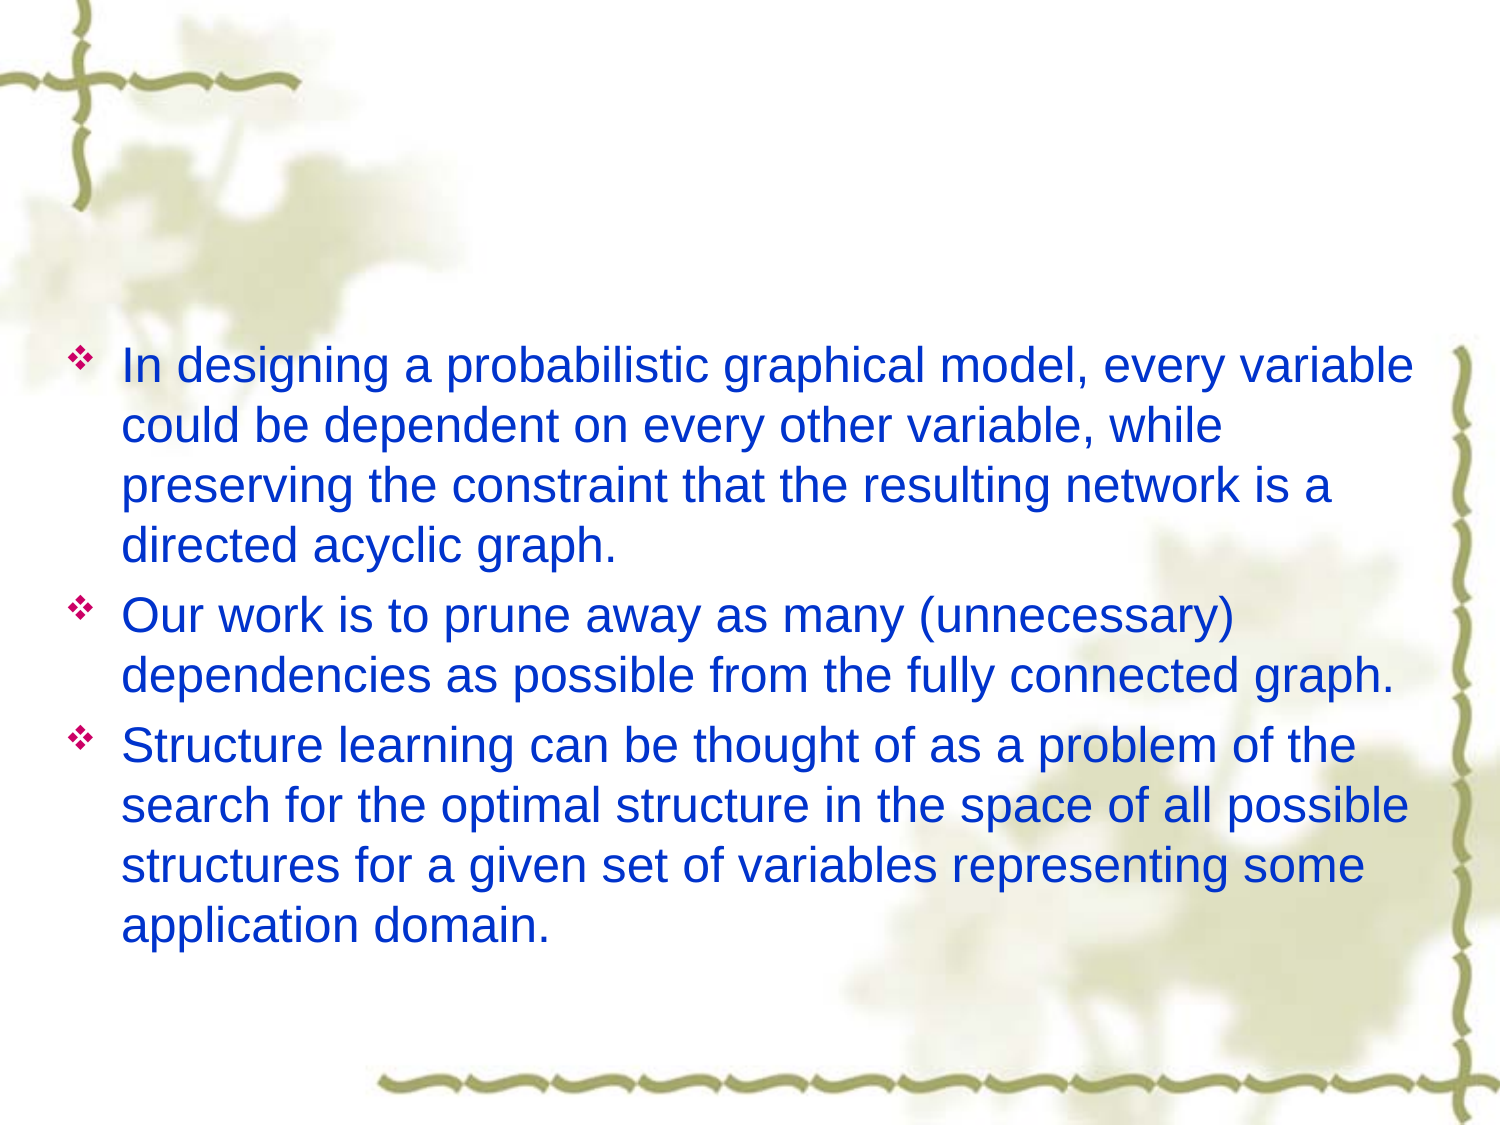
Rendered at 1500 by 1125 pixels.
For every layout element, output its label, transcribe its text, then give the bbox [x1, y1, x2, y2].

list In designing a probabilistic graphical model, every variable could be dependent on every other variable, while preserving the constraint that the resulting network is a directed acyclic graph. Our work is to prune away as many (unnecessary) dependencies as possible from the fully connected graph. Structure learning can be thought of as a problem of the search for the optimal structure in the space of all possible structures for a given set of variables representing some application domain. [49, 324, 1452, 1024]
picture [0, 0, 1500, 1125]
